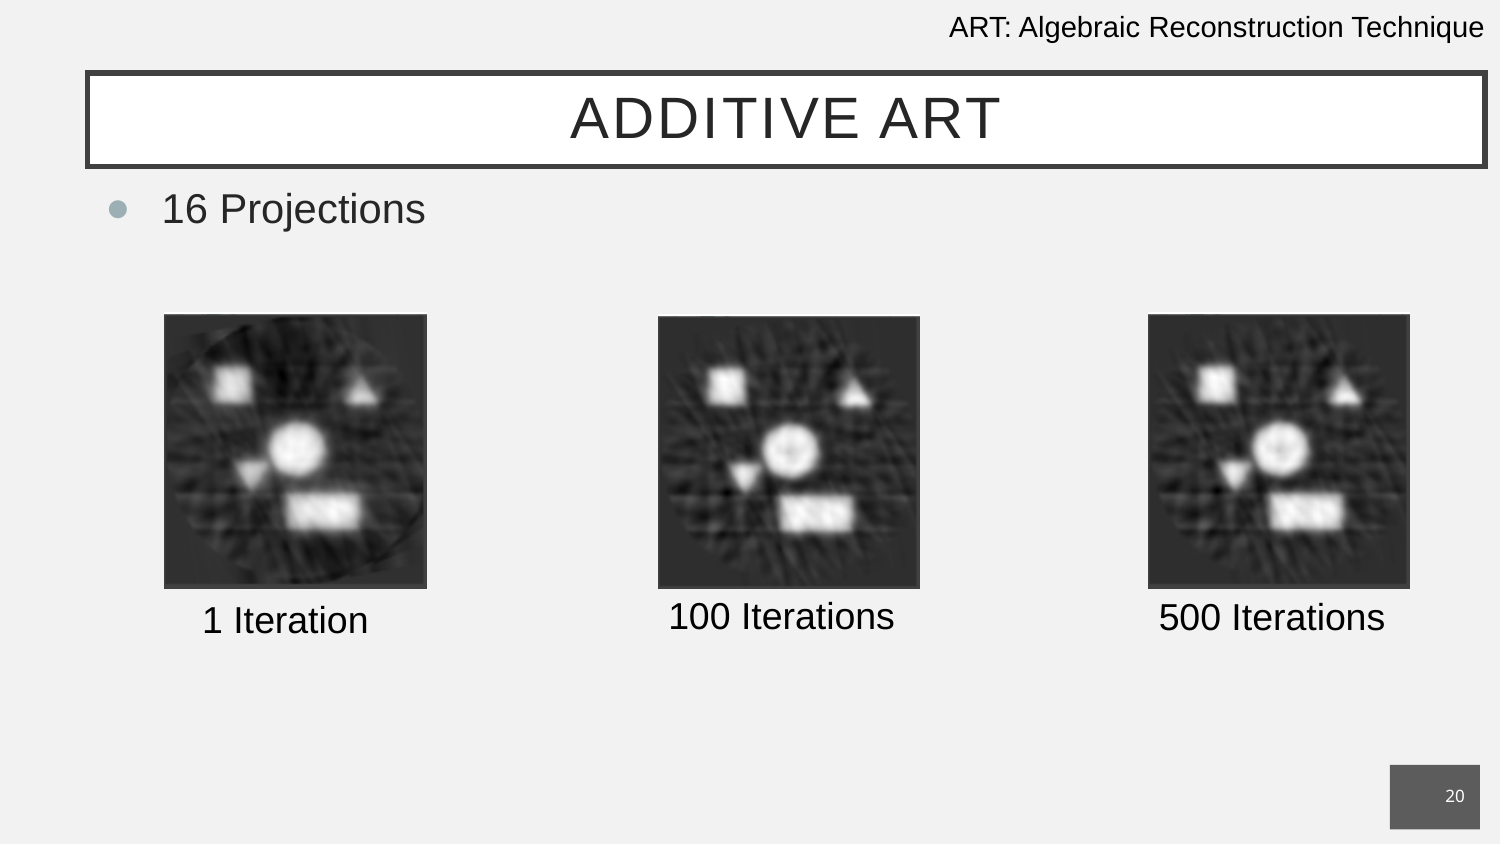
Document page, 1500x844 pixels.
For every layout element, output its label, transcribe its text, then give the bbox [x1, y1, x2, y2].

text_box ART: Algebraic Reconstruction Technique [934, 1, 1500, 51]
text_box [164, 312, 1414, 649]
title Additive ART [85, 70, 1488, 169]
list 16 Projections [90, 166, 1489, 728]
slide_number 19 [1389, 764, 1480, 830]
